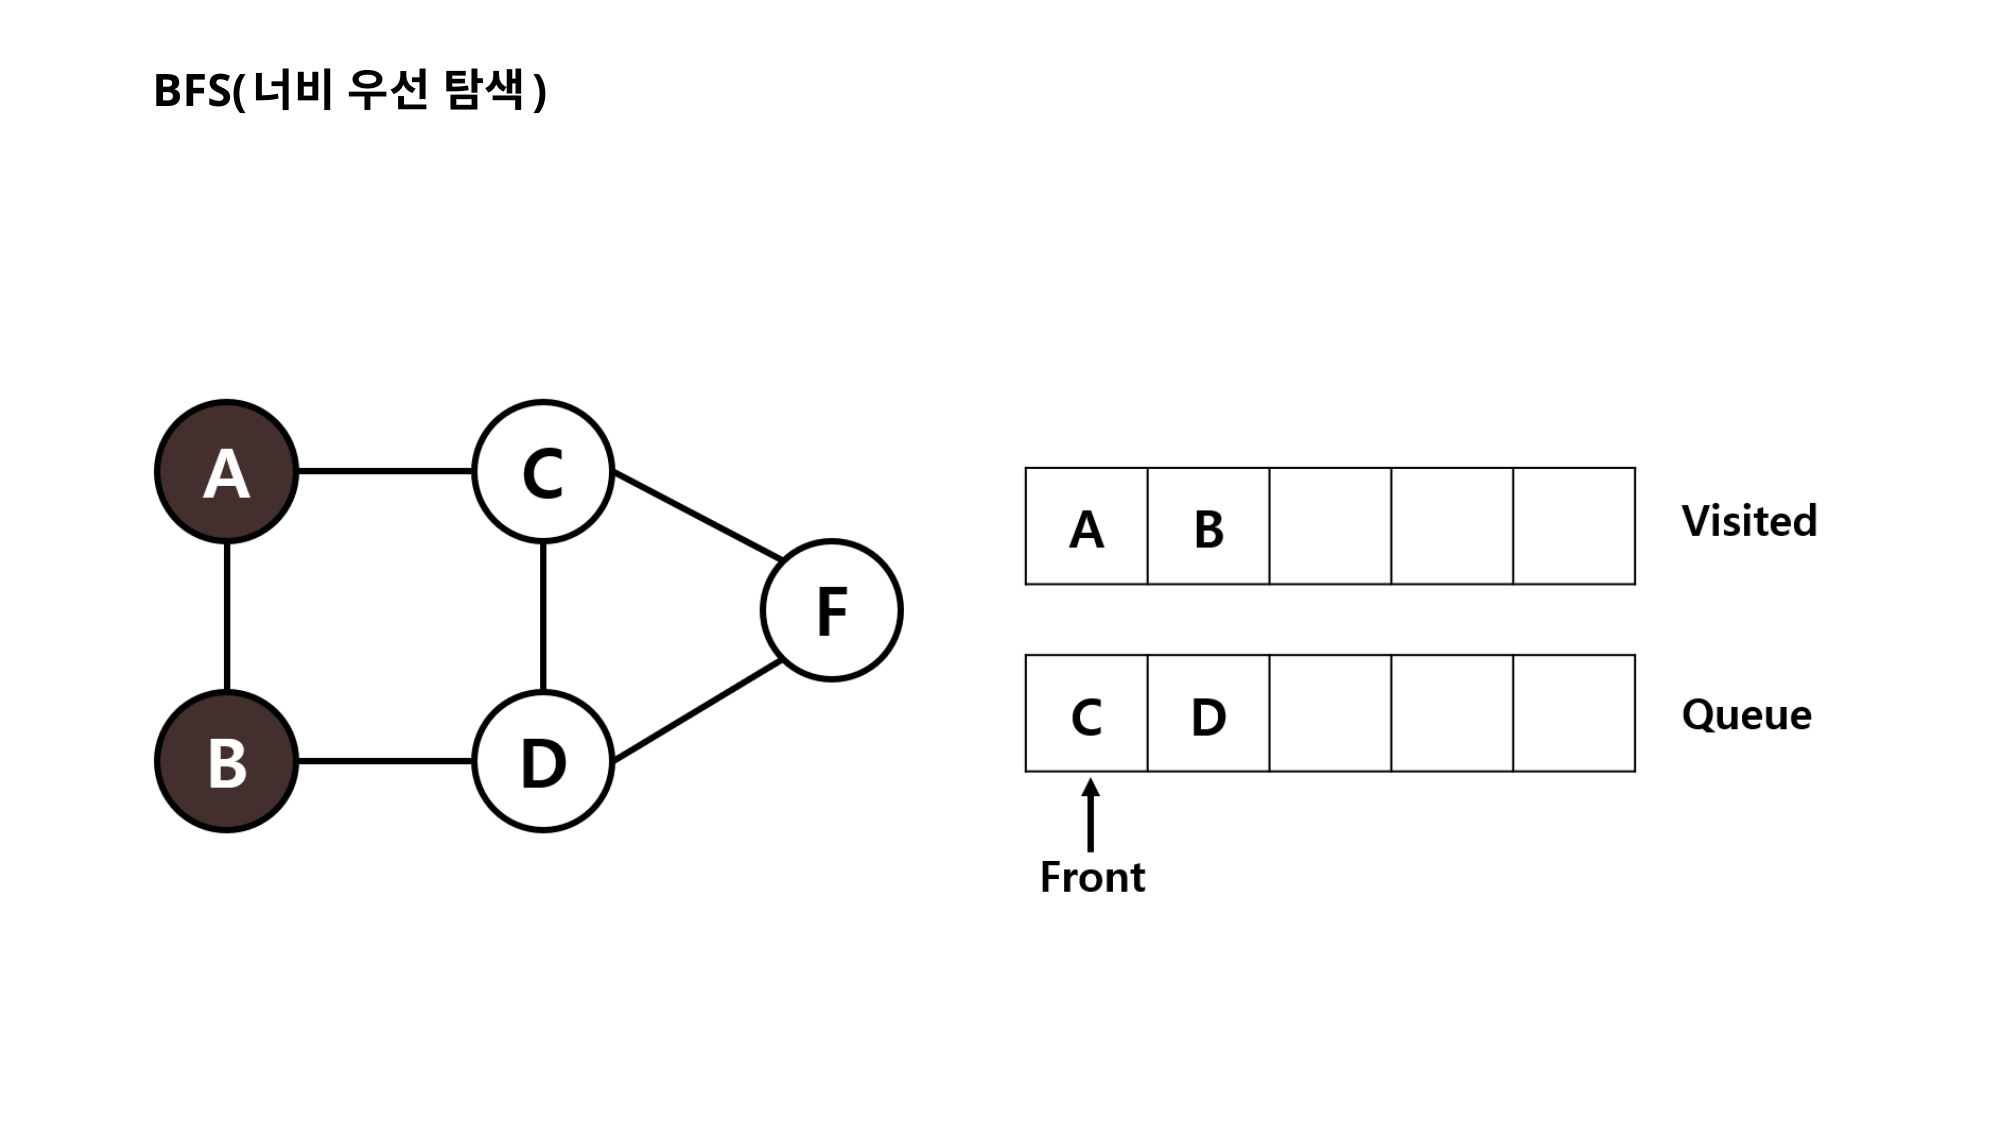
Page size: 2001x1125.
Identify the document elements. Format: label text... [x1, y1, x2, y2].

title BFS(너비 우선 탐색) [137, 59, 1863, 178]
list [137, 384, 1863, 929]
